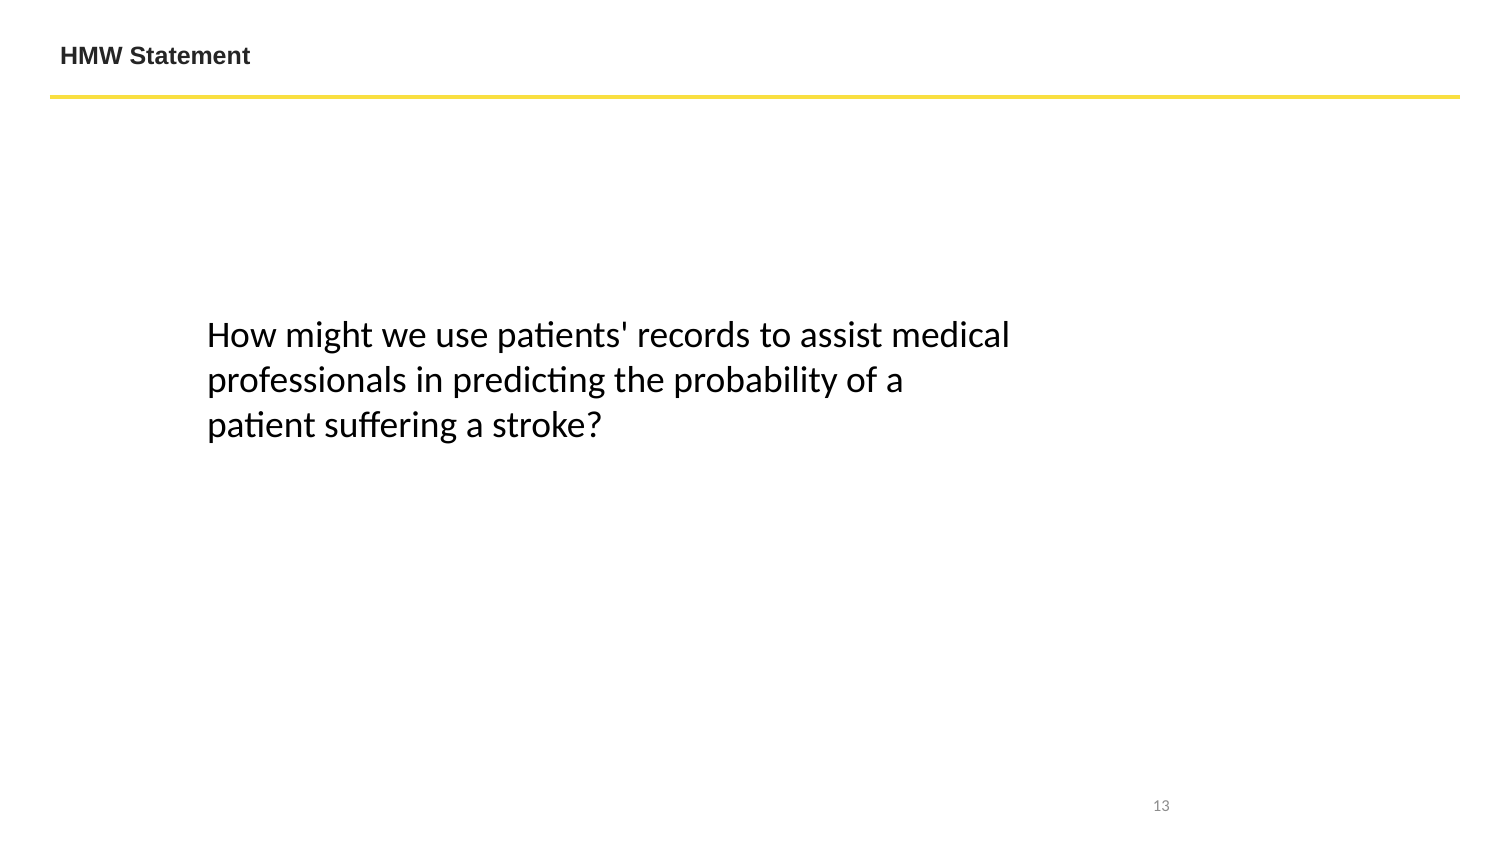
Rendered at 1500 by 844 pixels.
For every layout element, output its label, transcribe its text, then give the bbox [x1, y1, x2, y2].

slide_number 13 [1148, 795, 1174, 844]
text_box HMW Statement [57, 39, 371, 70]
text_box How might we use patients' records to assist medical professionals in predicting the probability of a patient suffering a stroke? [192, 302, 1134, 453]
